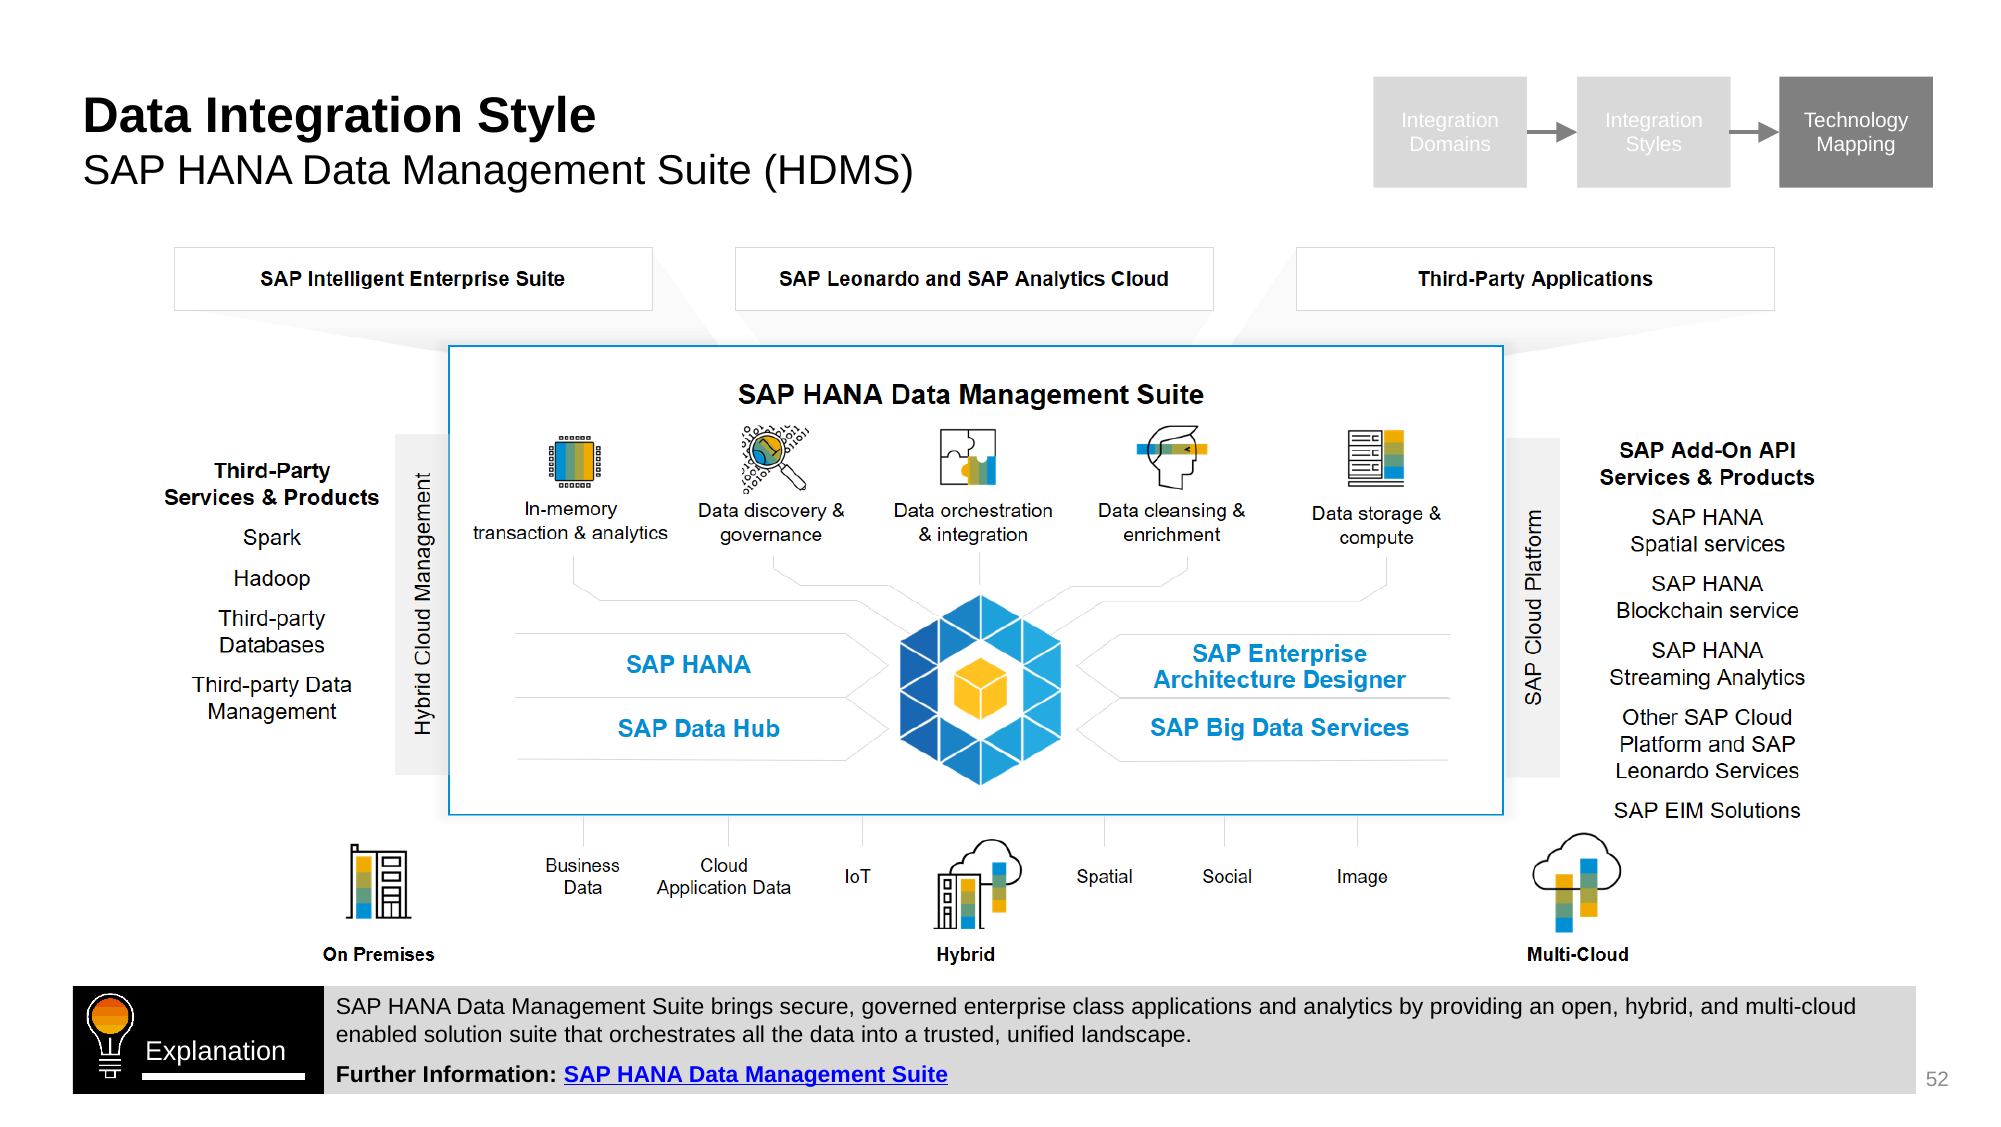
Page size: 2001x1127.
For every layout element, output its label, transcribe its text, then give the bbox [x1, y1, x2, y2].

picture [153, 236, 1848, 979]
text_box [1373, 76, 1934, 188]
text_box Data Integration Style SAP HANA Data Management Suite (HDMS) [82, 82, 1370, 193]
slide_number 52 [1502, 1047, 1969, 1108]
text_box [55, 982, 1917, 1094]
